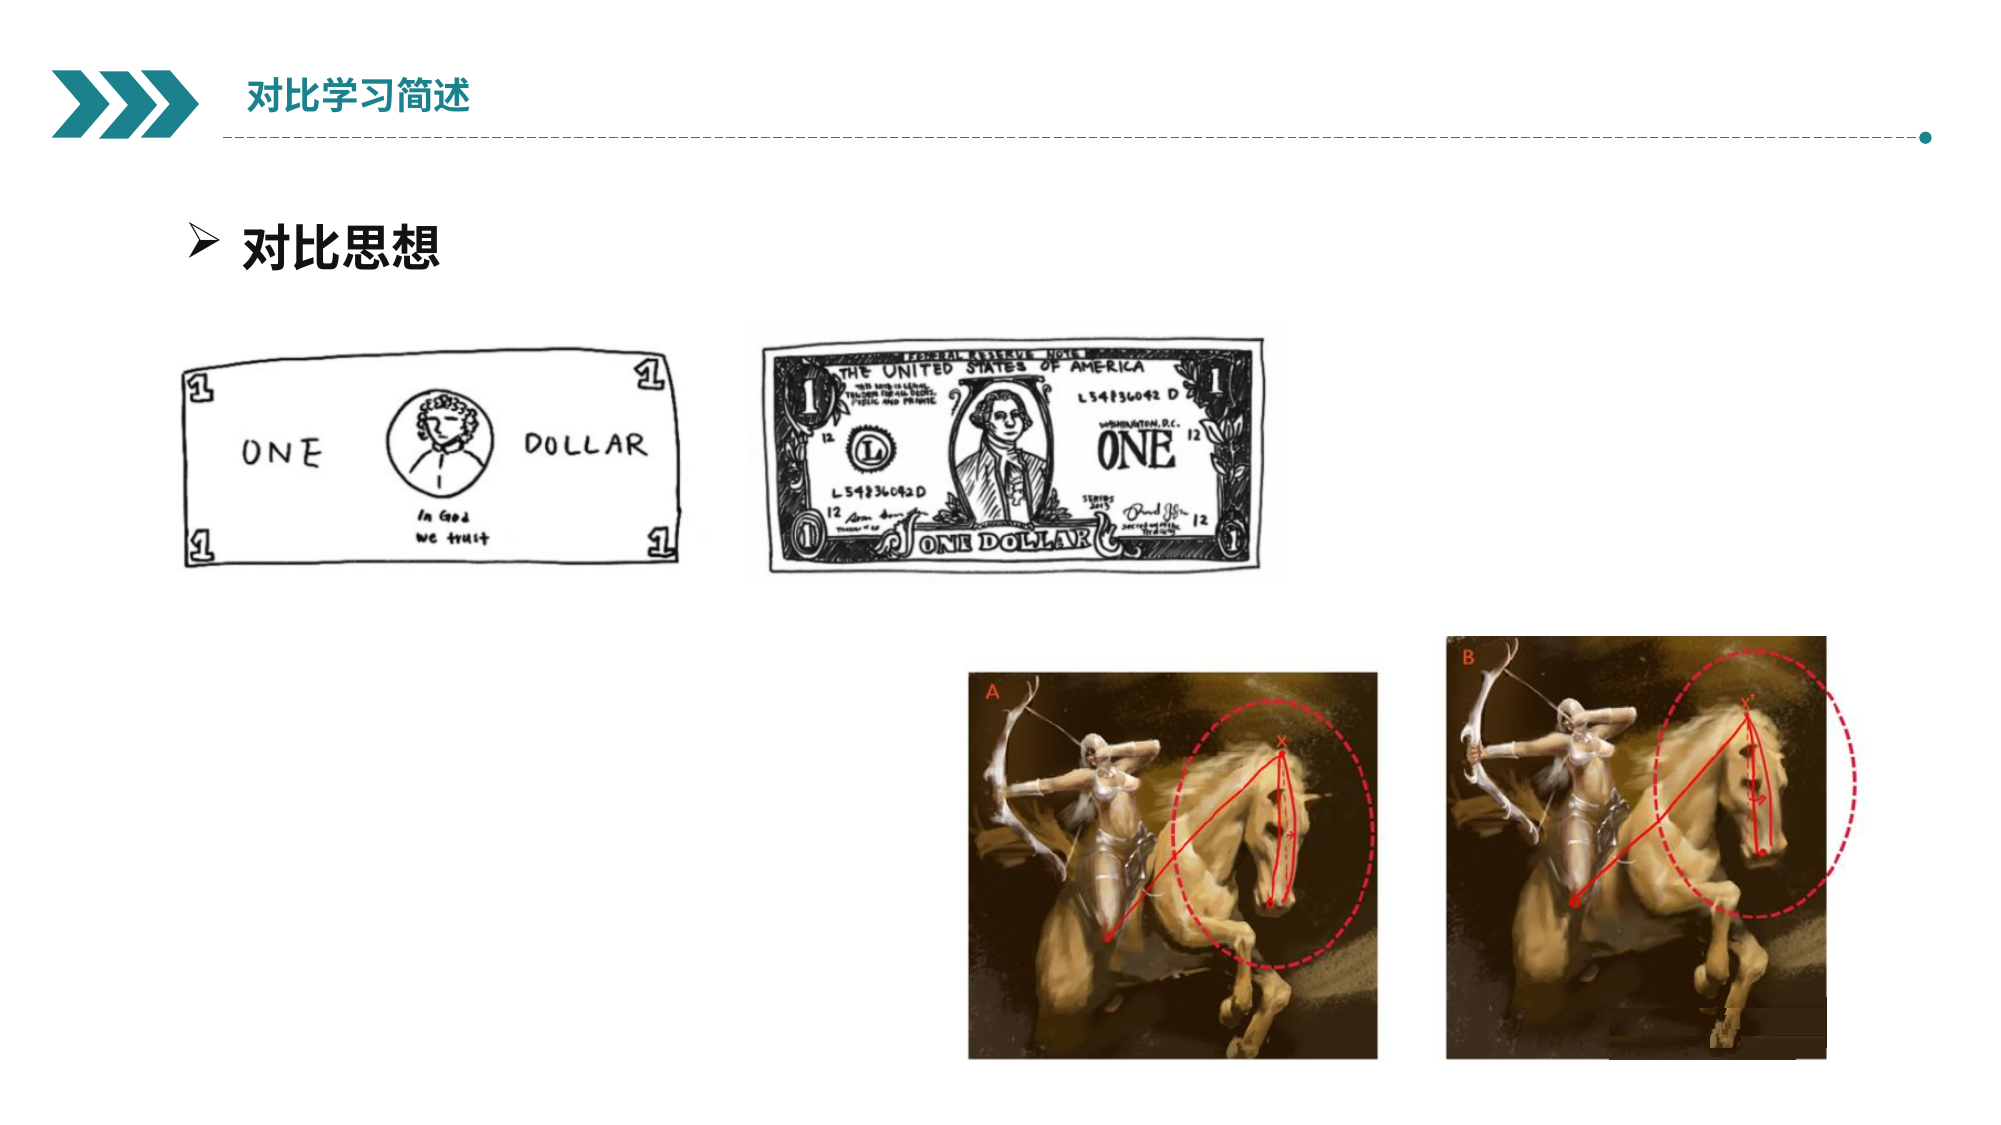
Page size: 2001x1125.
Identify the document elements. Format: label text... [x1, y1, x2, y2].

text_box [49, 69, 112, 139]
text_box 对比学习简述 [231, 64, 487, 125]
text_box 对比思想 [169, 208, 1170, 284]
text_box [138, 69, 201, 139]
picture [169, 318, 1865, 1079]
text_box [96, 70, 159, 140]
